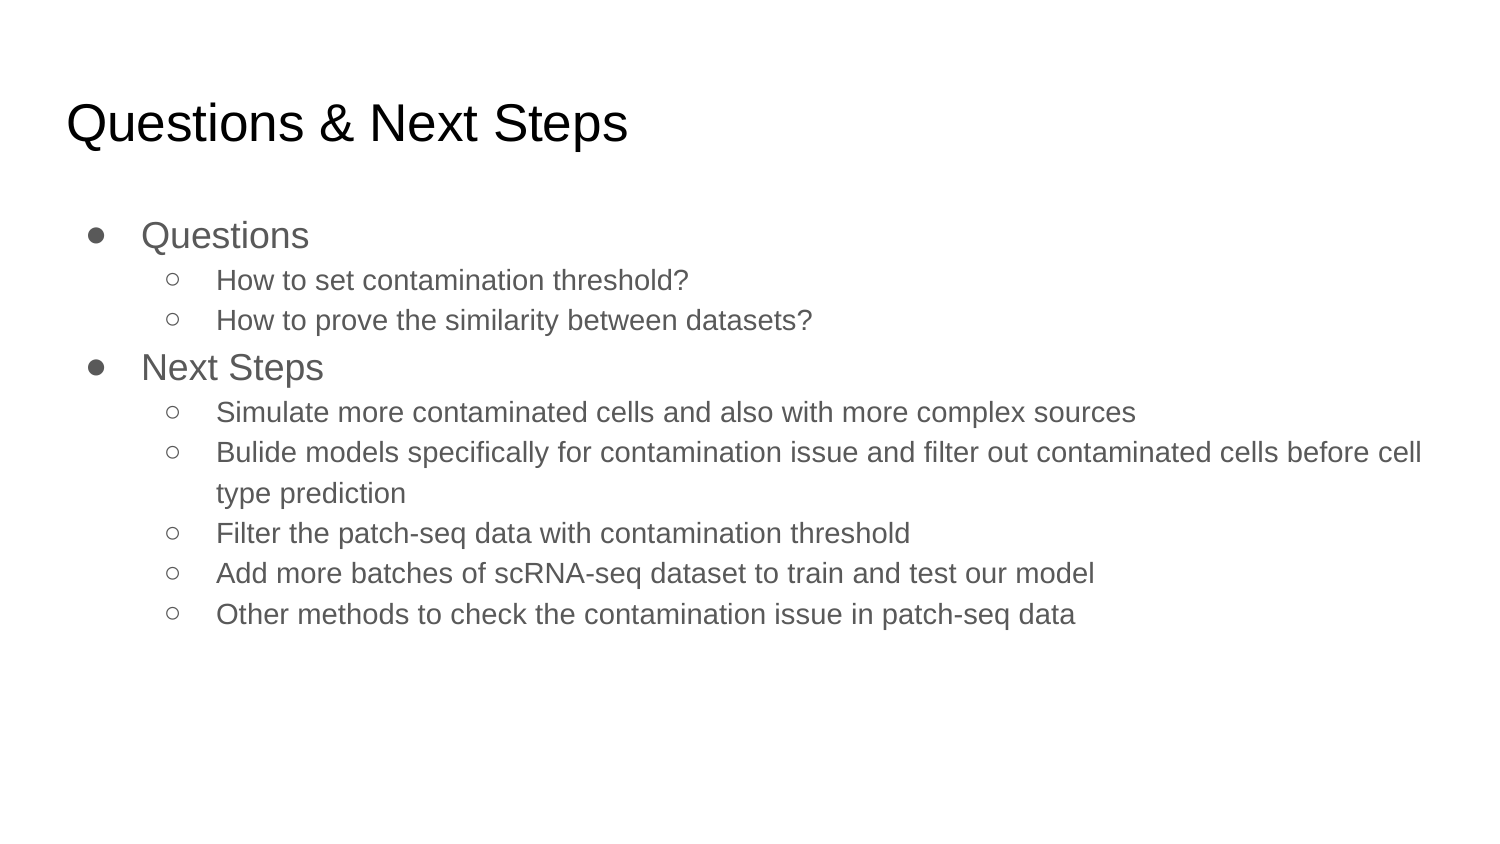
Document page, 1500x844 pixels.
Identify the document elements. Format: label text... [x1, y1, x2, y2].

list Questions How to set contamination threshold? How to prove the similarity between datasets? Next Steps Simulate more contaminated cells and also with more complex sources Bulide models specifically for contamination issue and filter out contaminated cells before cell type prediction Filter the patch-seq data with contamination threshold Add more batches of scRNA-seq dataset to train and test our model Other methods to check the contamination issue in patch-seq data [51, 189, 1449, 750]
title Questions & Next Steps [51, 72, 1449, 167]
